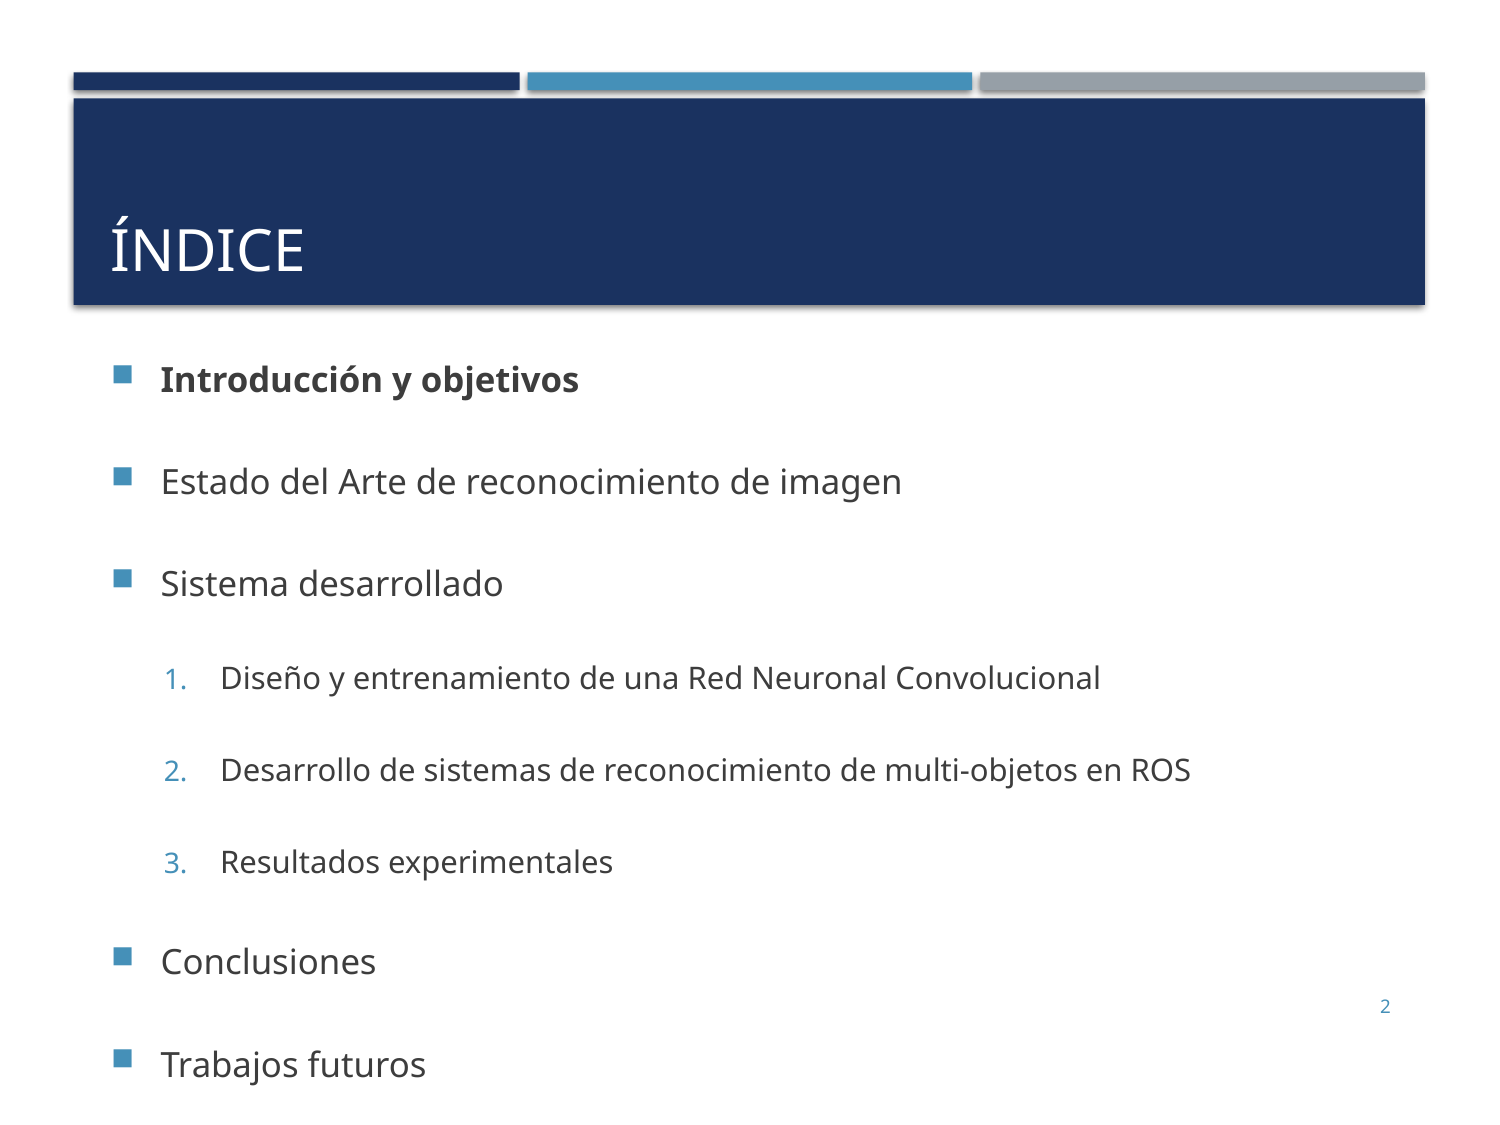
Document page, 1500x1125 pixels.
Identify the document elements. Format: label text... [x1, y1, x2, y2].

list Introducción y objetivos Estado del Arte de reconocimiento de imagen Sistema desarrollado Diseño y entrenamiento de una Red Neuronal Convolucional Desarrollo de sistemas de reconocimiento de multi-objetos en ROS Resultados experimentales Conclusiones Trabajos futuros [95, 308, 1406, 1097]
slide_number 2 [1279, 977, 1406, 1037]
title índice [95, 112, 1406, 291]
